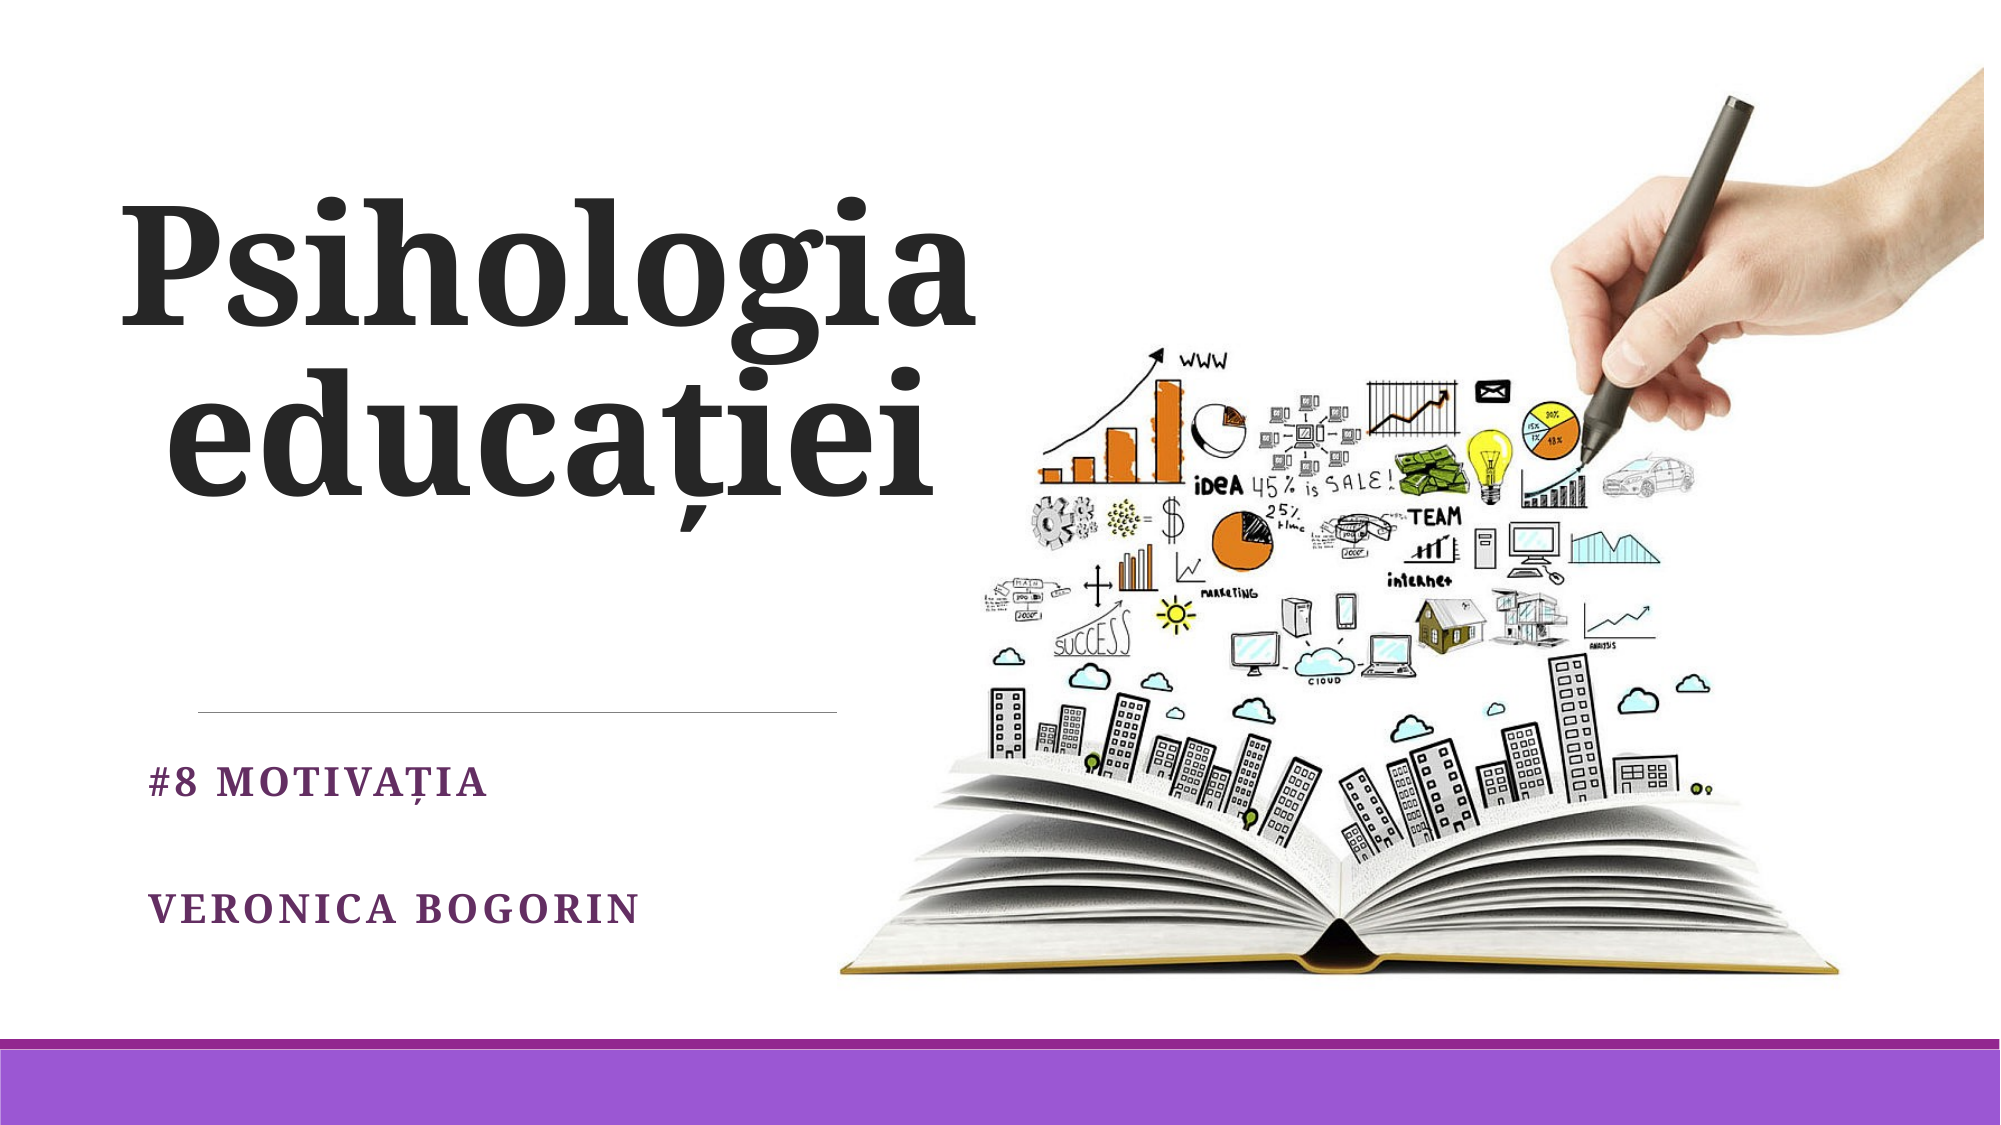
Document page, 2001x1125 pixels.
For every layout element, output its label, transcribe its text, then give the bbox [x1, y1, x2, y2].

title Psihologia educației [0, 149, 834, 538]
picture [837, 57, 1984, 1018]
subtitle #8 MOTIVAȚIA Veronica Bogorin [133, 754, 834, 943]
